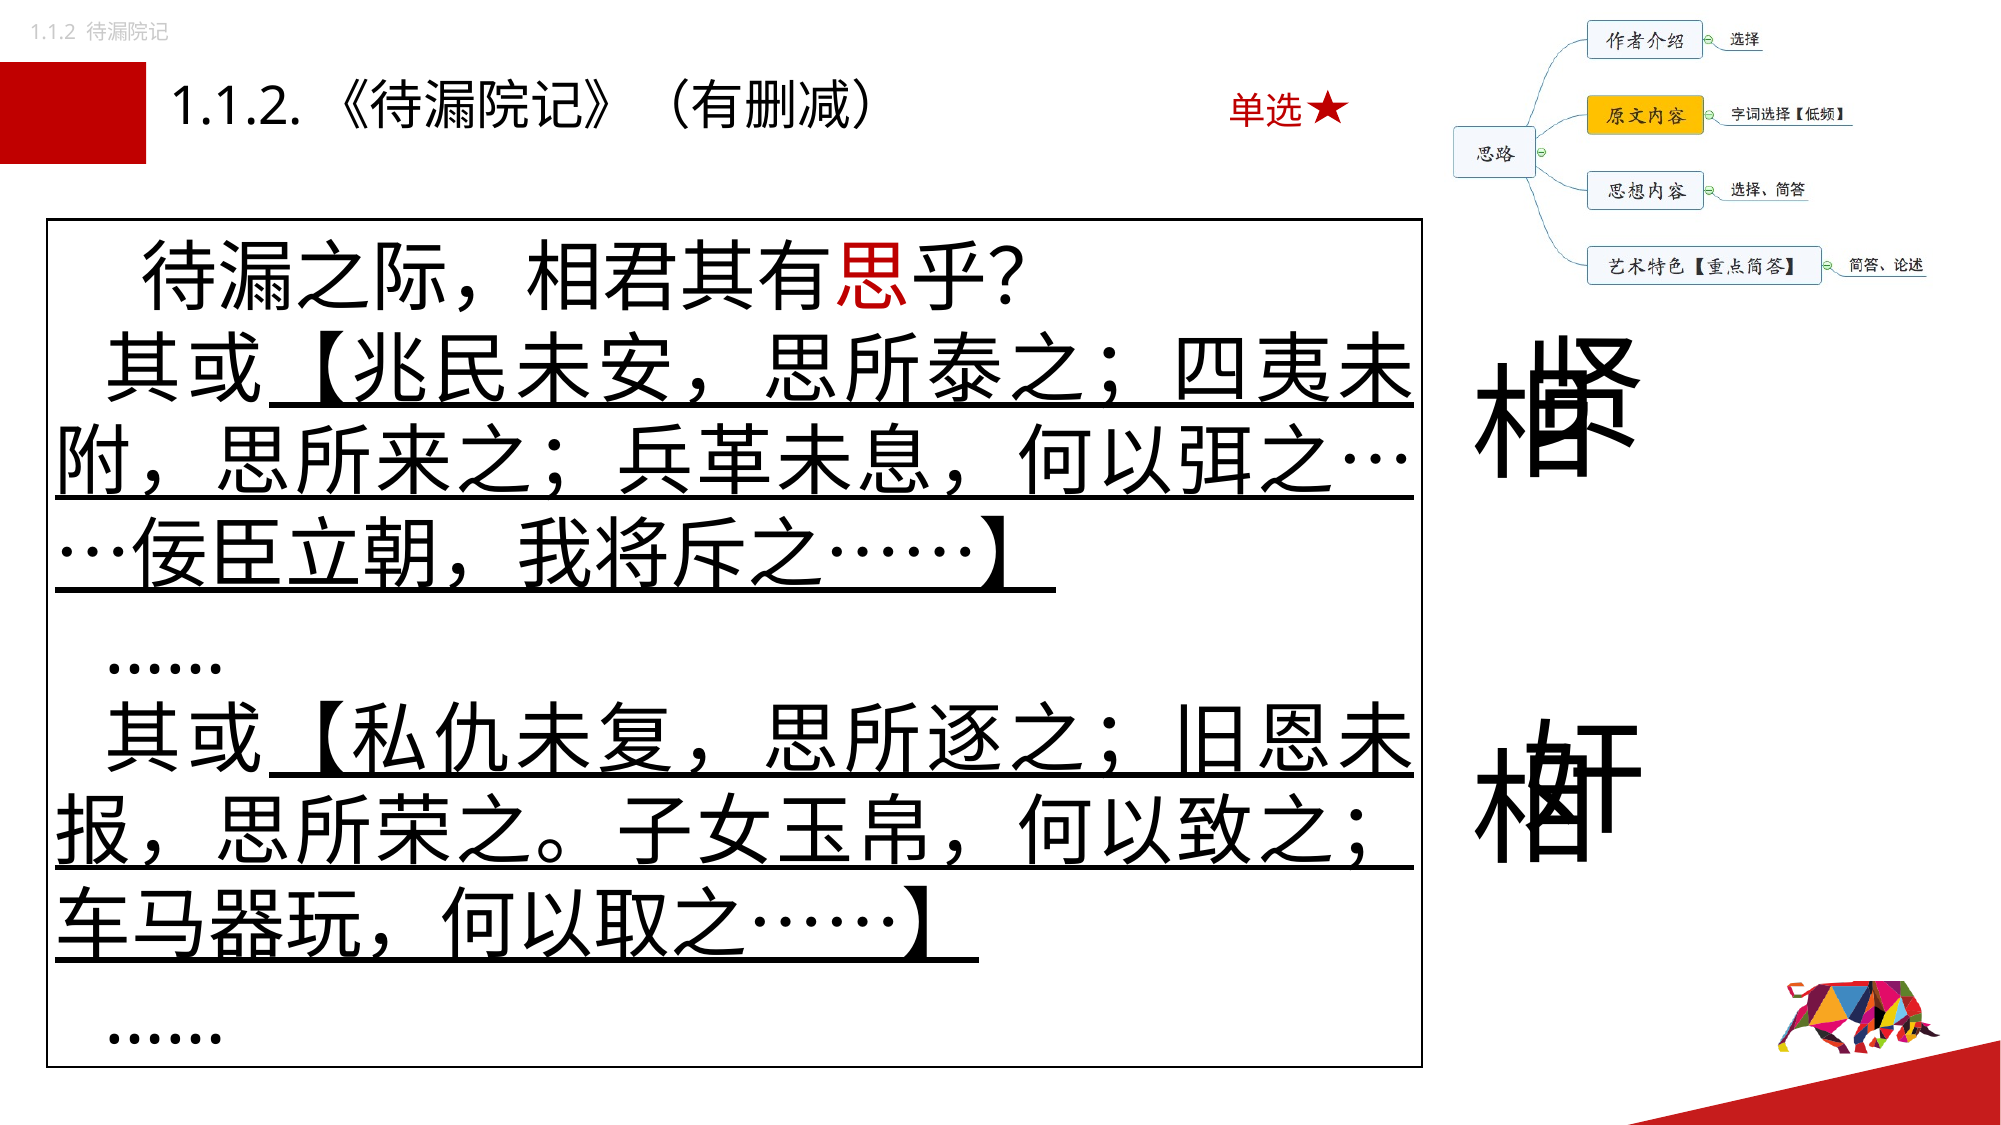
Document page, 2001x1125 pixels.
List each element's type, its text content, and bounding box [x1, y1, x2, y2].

text_box 待漏之际，相君其有思乎？ 其或【兆民未安，思所泰之；四夷未附，思所来之；兵革未息，何以弭之……佞臣立朝，我将斥之……】 …… 其或【私仇未复，思所逐之；旧恩未报，思所荣之。子女玉帛，何以致之；车马器玩，何以取之……】 …… [47, 219, 1422, 1067]
picture [1764, 981, 1941, 1059]
text_box 1.1.2 待漏院记 [22, 11, 439, 52]
title 1.1.2.《待漏院记》（有删减） [161, 62, 1443, 151]
text_box 贤相 [1464, 421, 1730, 467]
picture [1443, 9, 1934, 302]
text_box 奸相 [1464, 806, 1730, 852]
